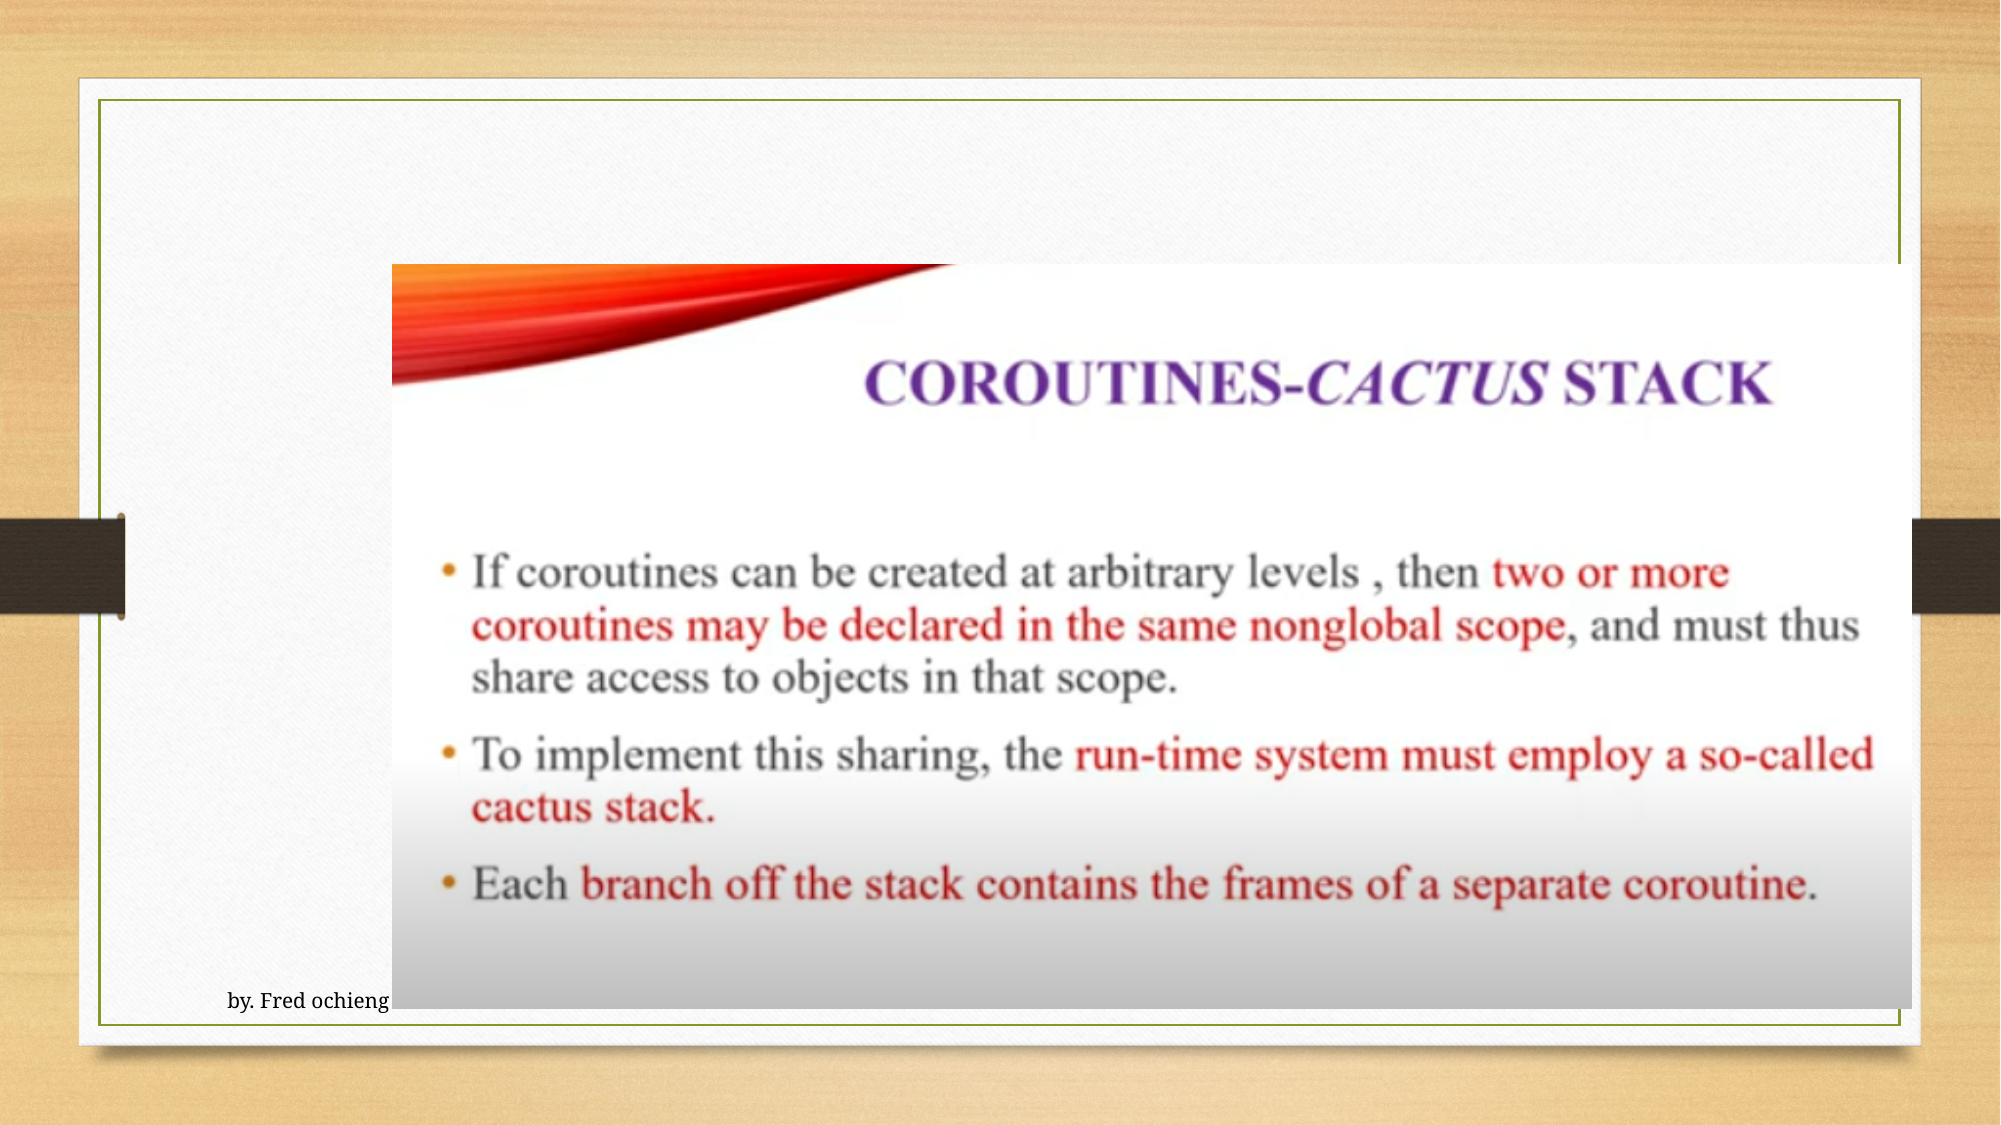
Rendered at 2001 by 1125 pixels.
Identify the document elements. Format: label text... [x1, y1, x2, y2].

footer by. Fred ochieng [212, 979, 1411, 1025]
picture [0, 0, 2001, 1125]
